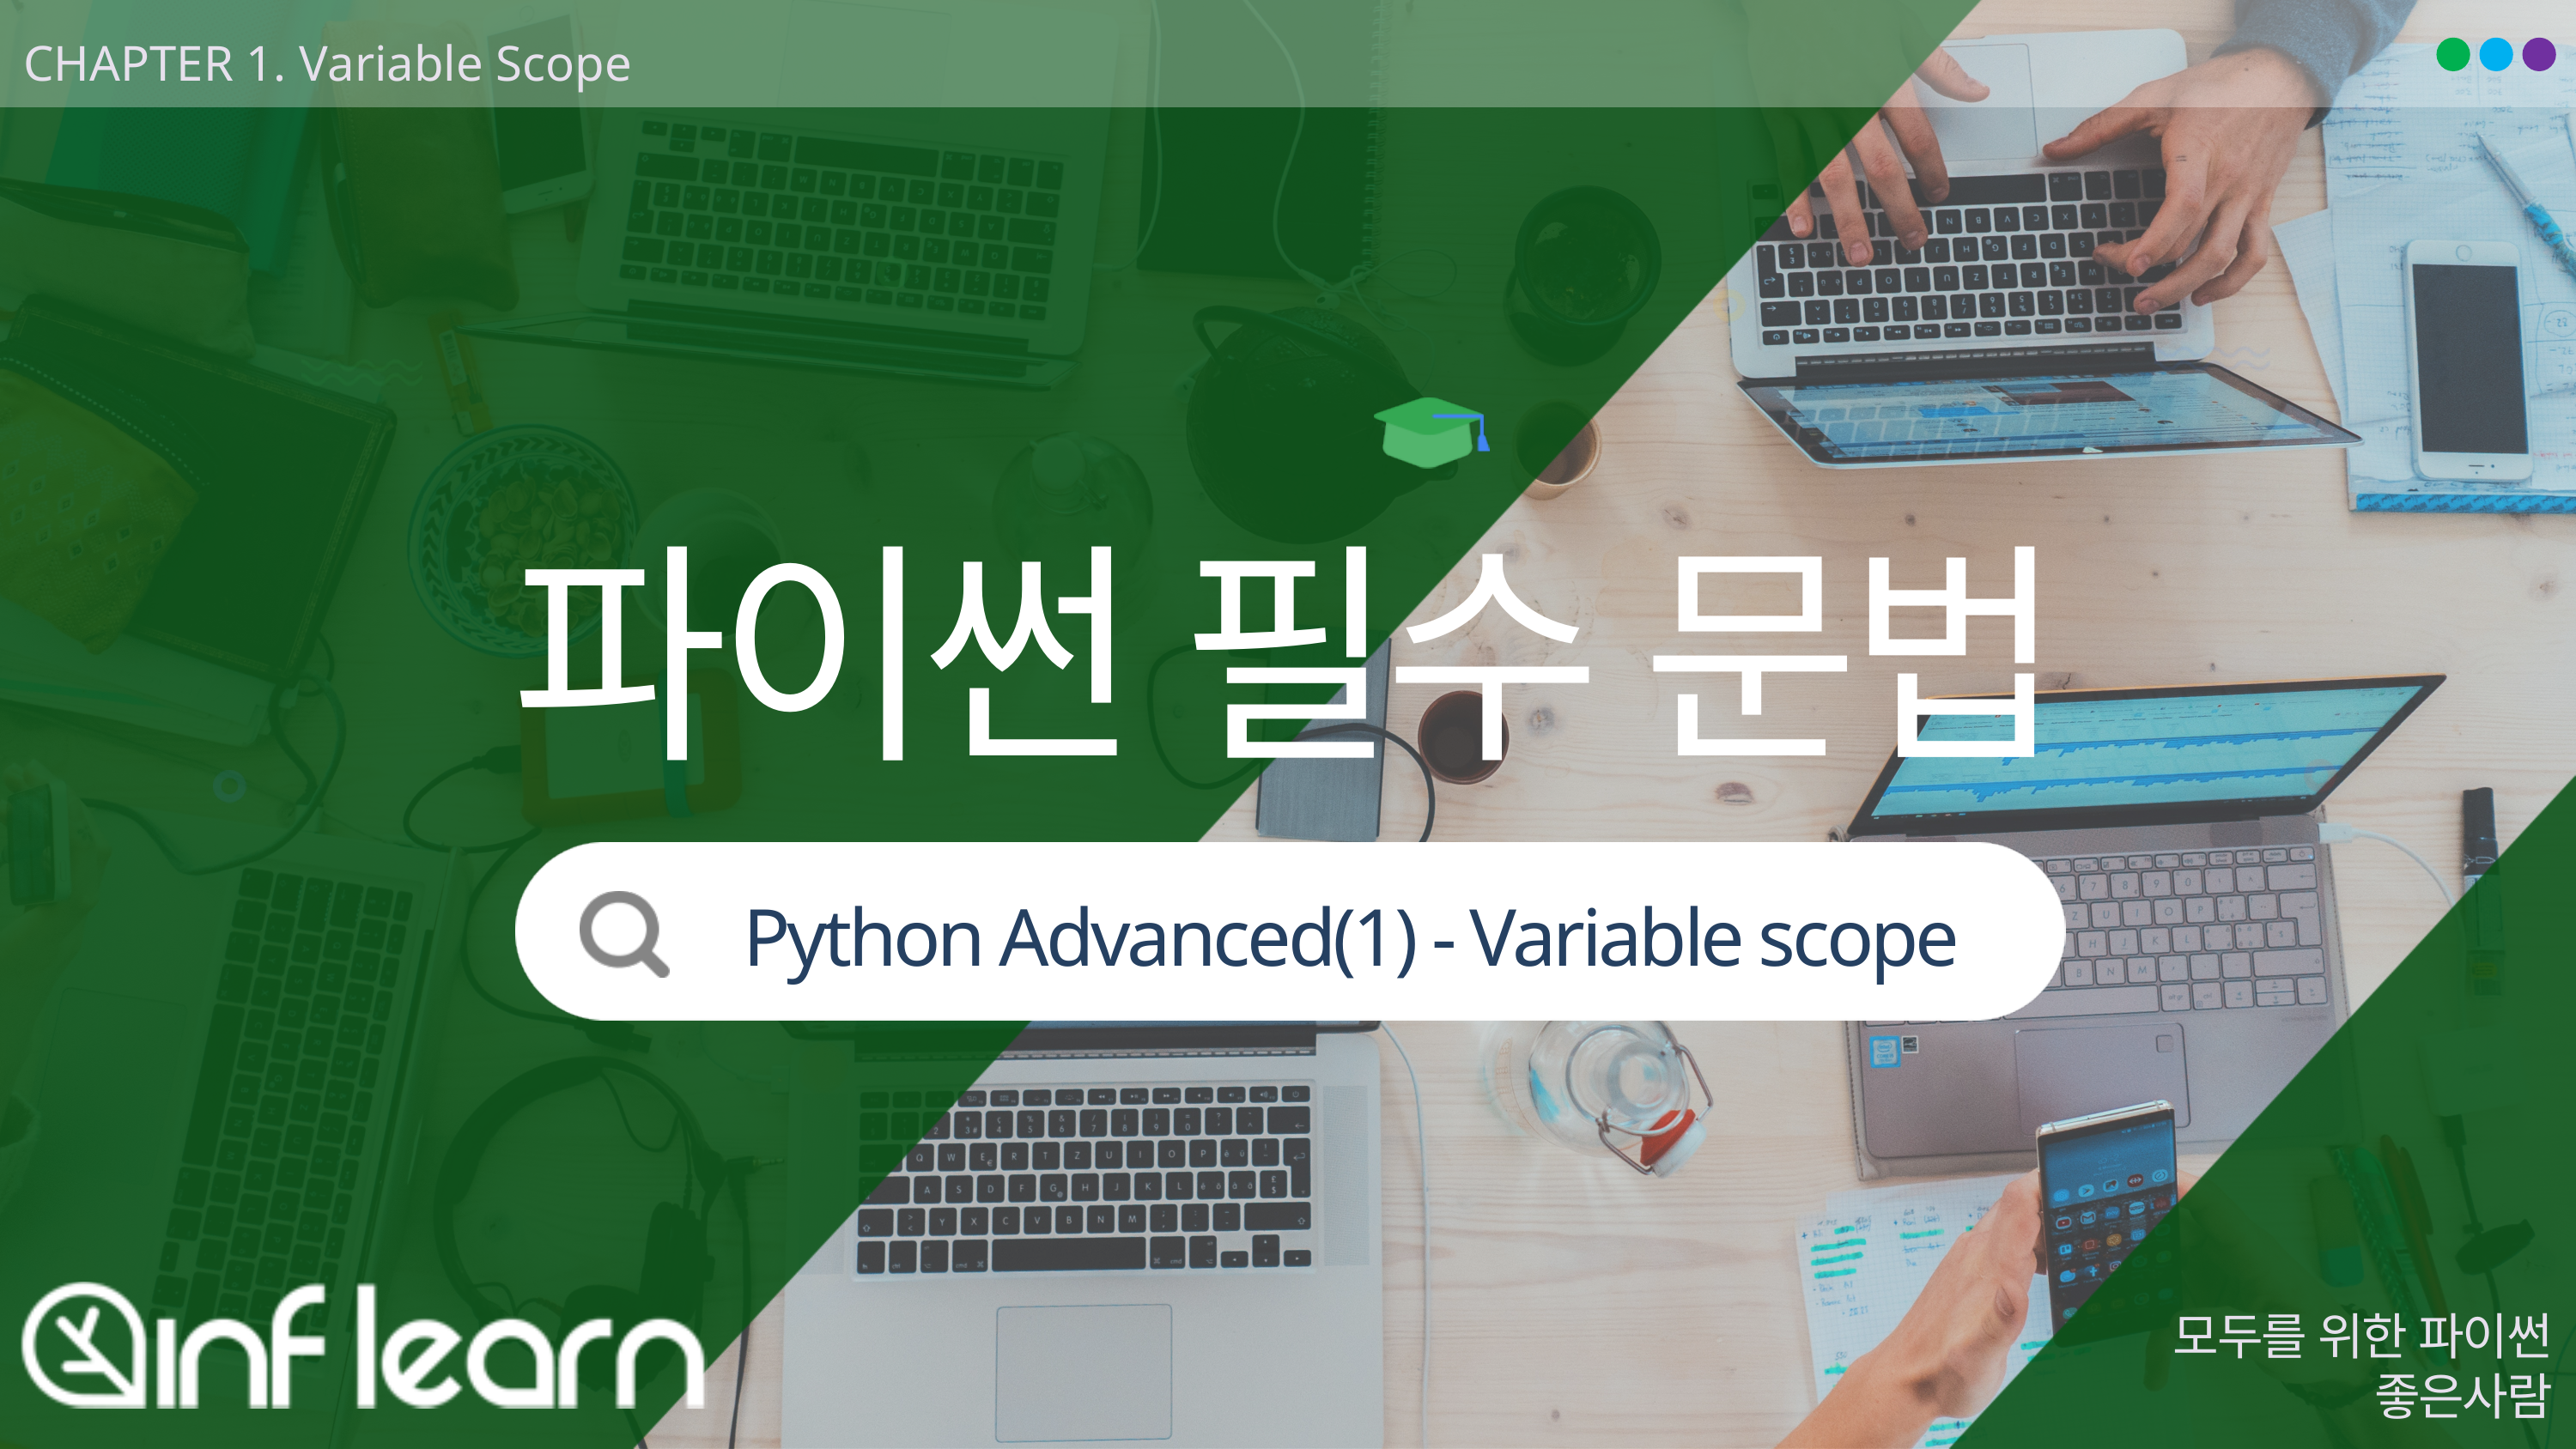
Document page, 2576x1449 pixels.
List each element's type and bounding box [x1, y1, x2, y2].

text_box [213, 256, 2337, 804]
text_box [579, 891, 670, 978]
text_box [1373, 397, 1490, 469]
picture [0, 0, 2576, 1449]
